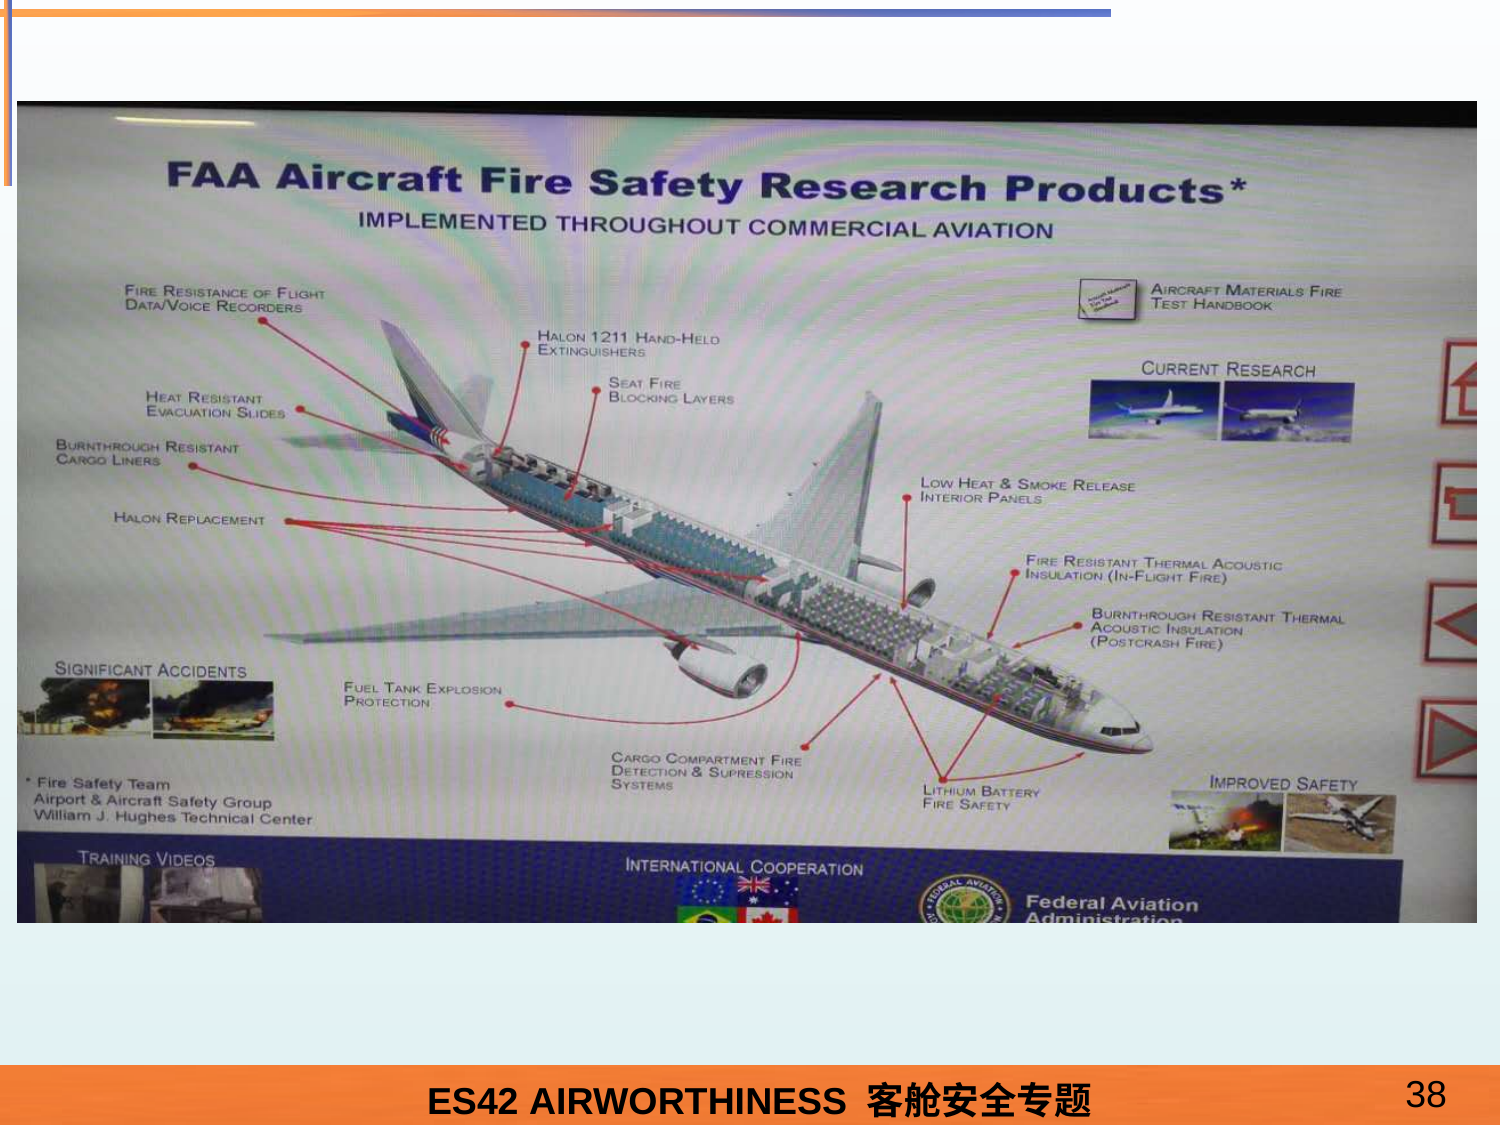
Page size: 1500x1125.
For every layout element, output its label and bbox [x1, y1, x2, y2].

picture [17, 101, 1477, 923]
picture [0, 0, 1111, 186]
picture [0, 1065, 1500, 1125]
